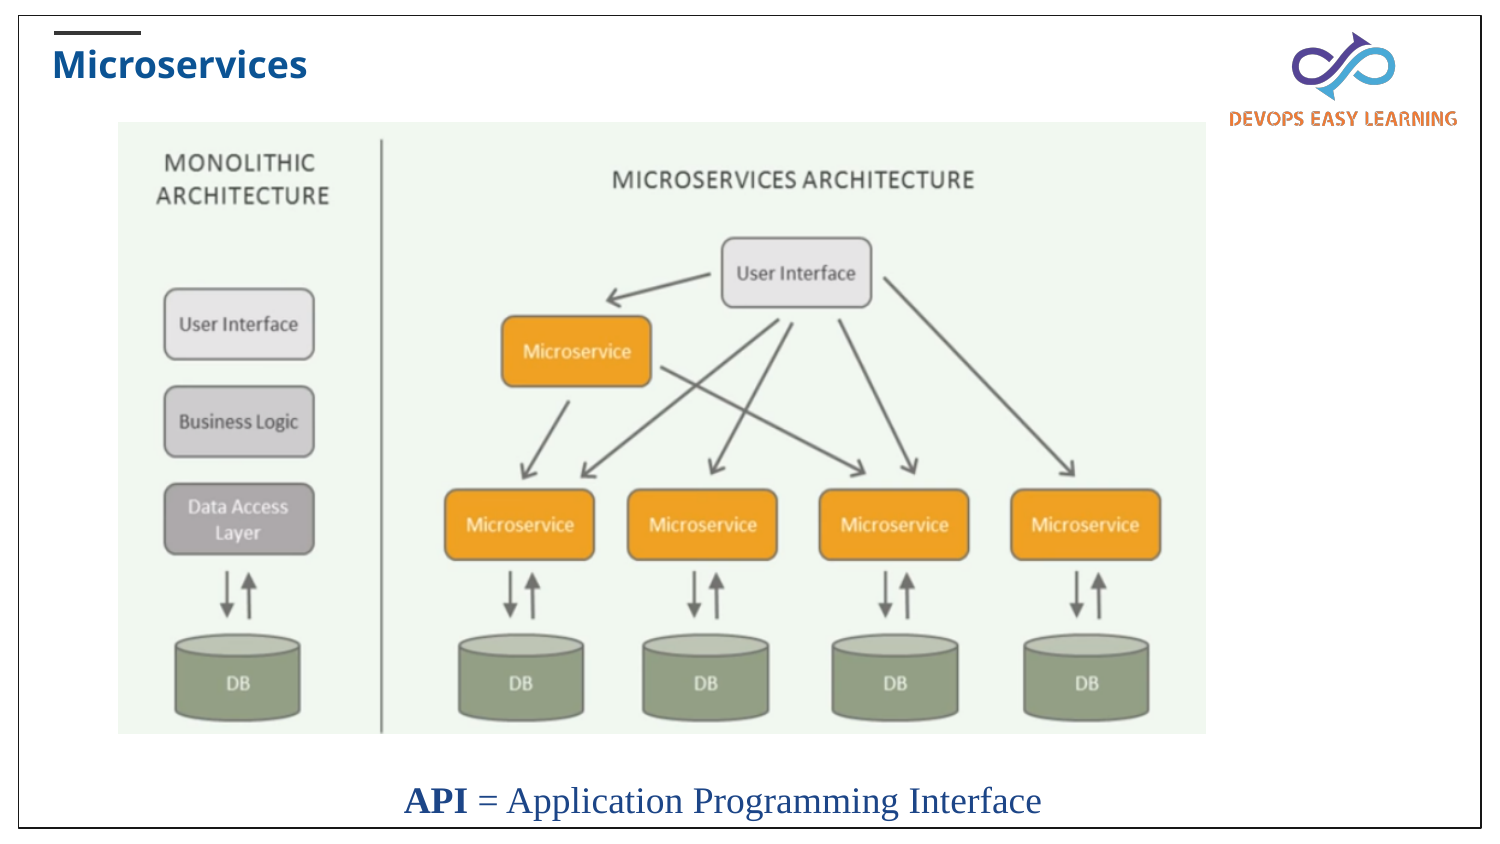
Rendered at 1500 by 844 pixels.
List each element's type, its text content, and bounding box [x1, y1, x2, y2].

text_box Microservices [36, 33, 1214, 94]
text_box [18, 15, 1482, 829]
picture [118, 122, 1206, 735]
text_box API = Application Programming Interface [388, 761, 1112, 819]
picture [1219, 21, 1469, 147]
